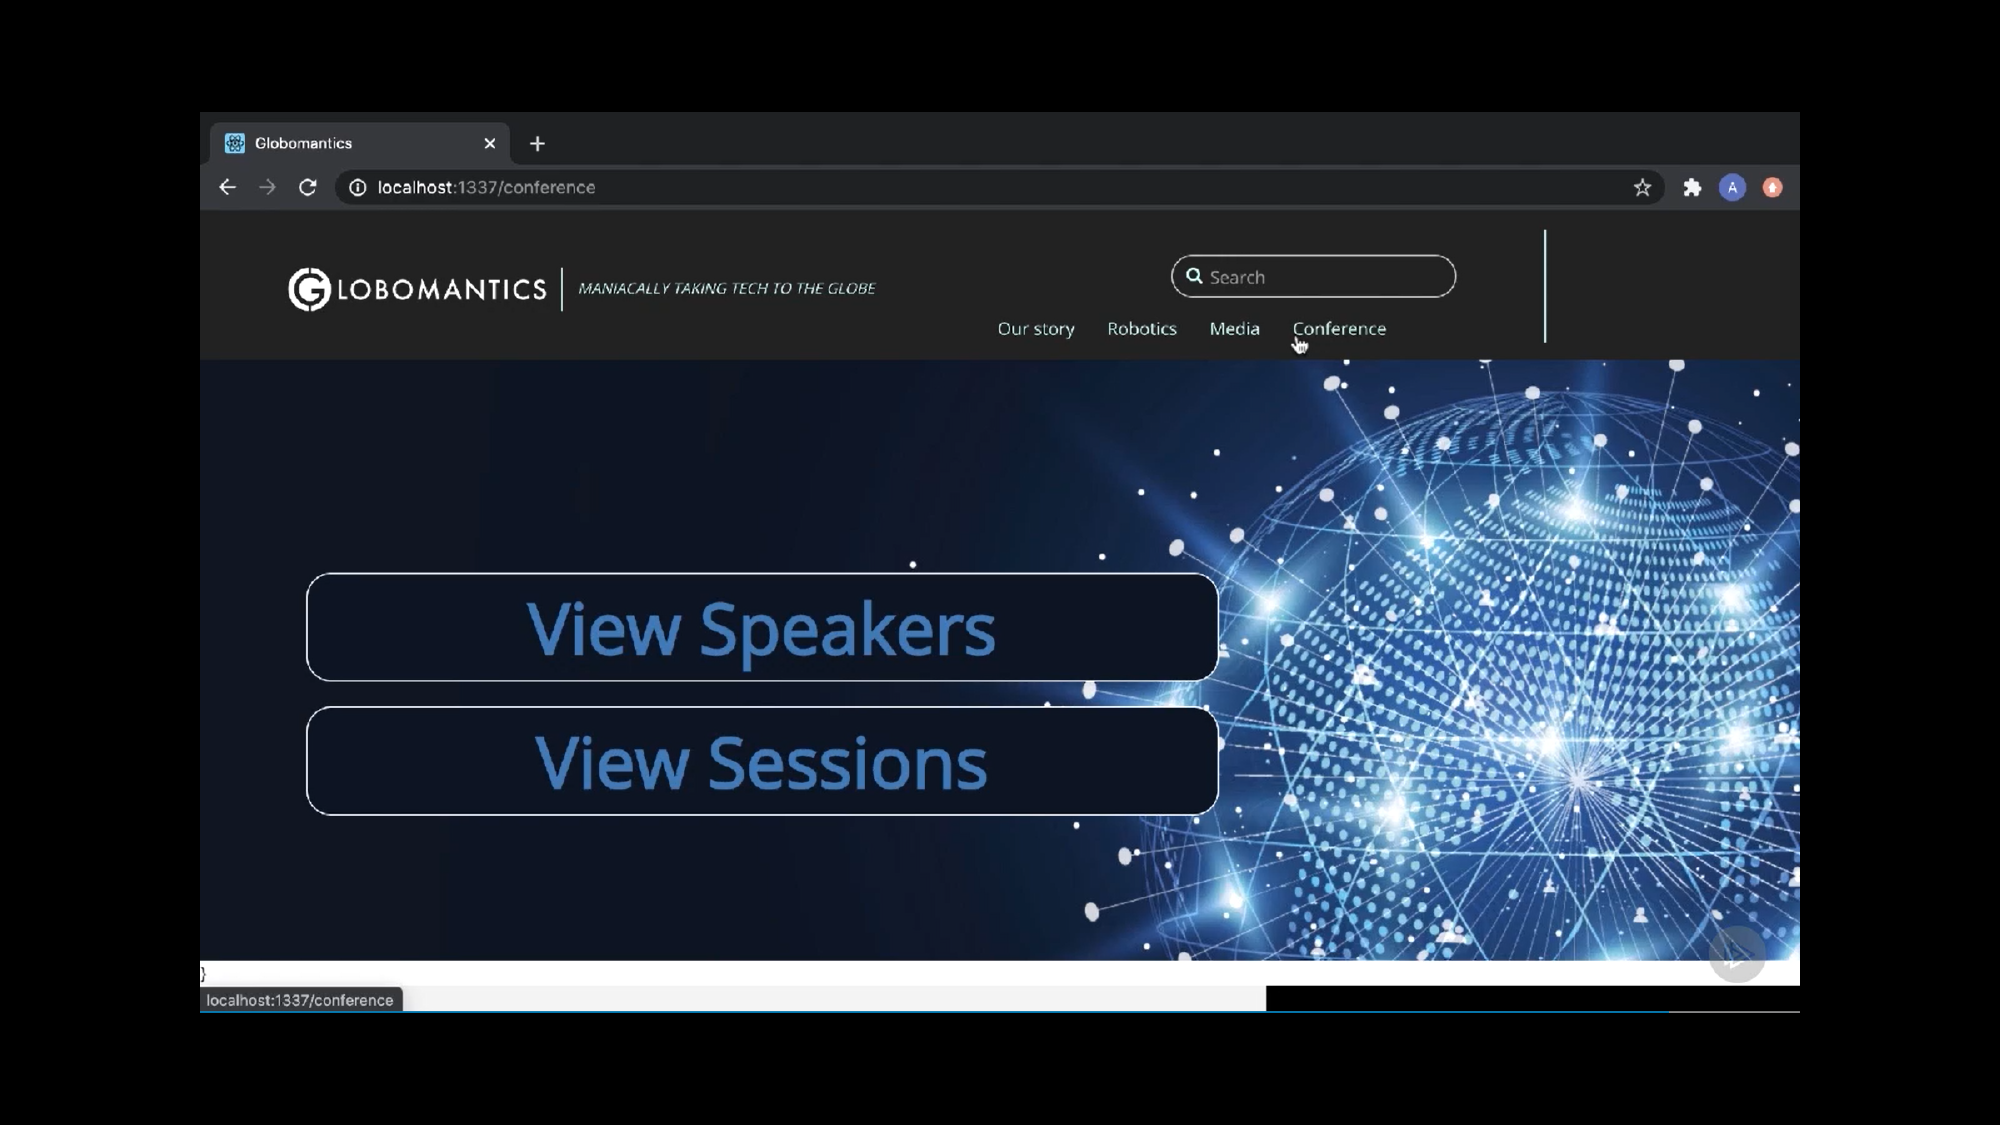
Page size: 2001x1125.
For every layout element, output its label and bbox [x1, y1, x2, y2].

picture [199, 112, 1800, 1013]
